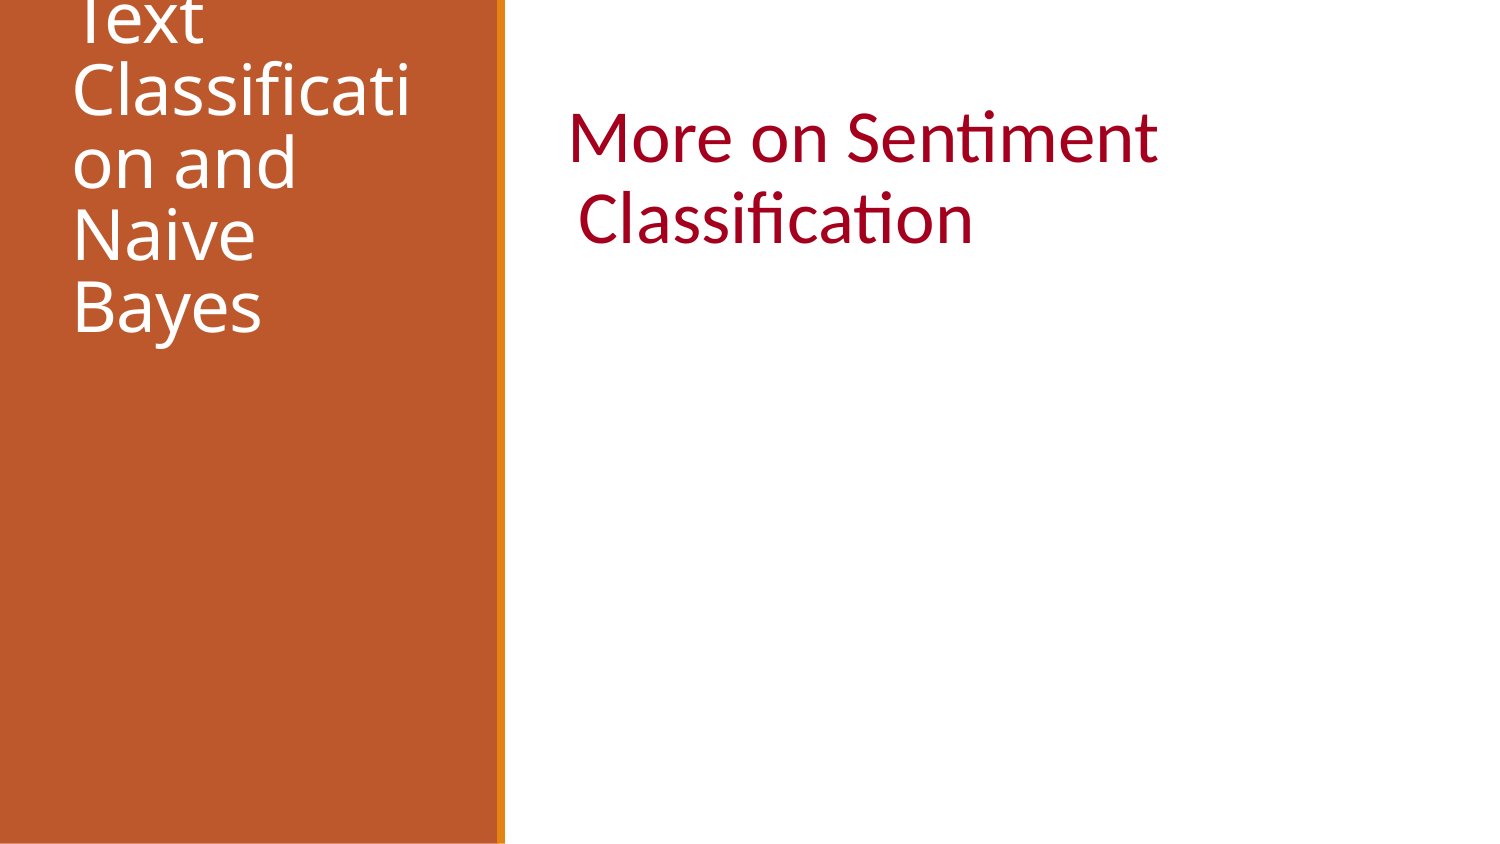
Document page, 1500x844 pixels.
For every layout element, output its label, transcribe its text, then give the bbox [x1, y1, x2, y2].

title Text Classification and Naive Bayes [56, 73, 451, 355]
list More on Sentiment Classification [567, 90, 1390, 737]
